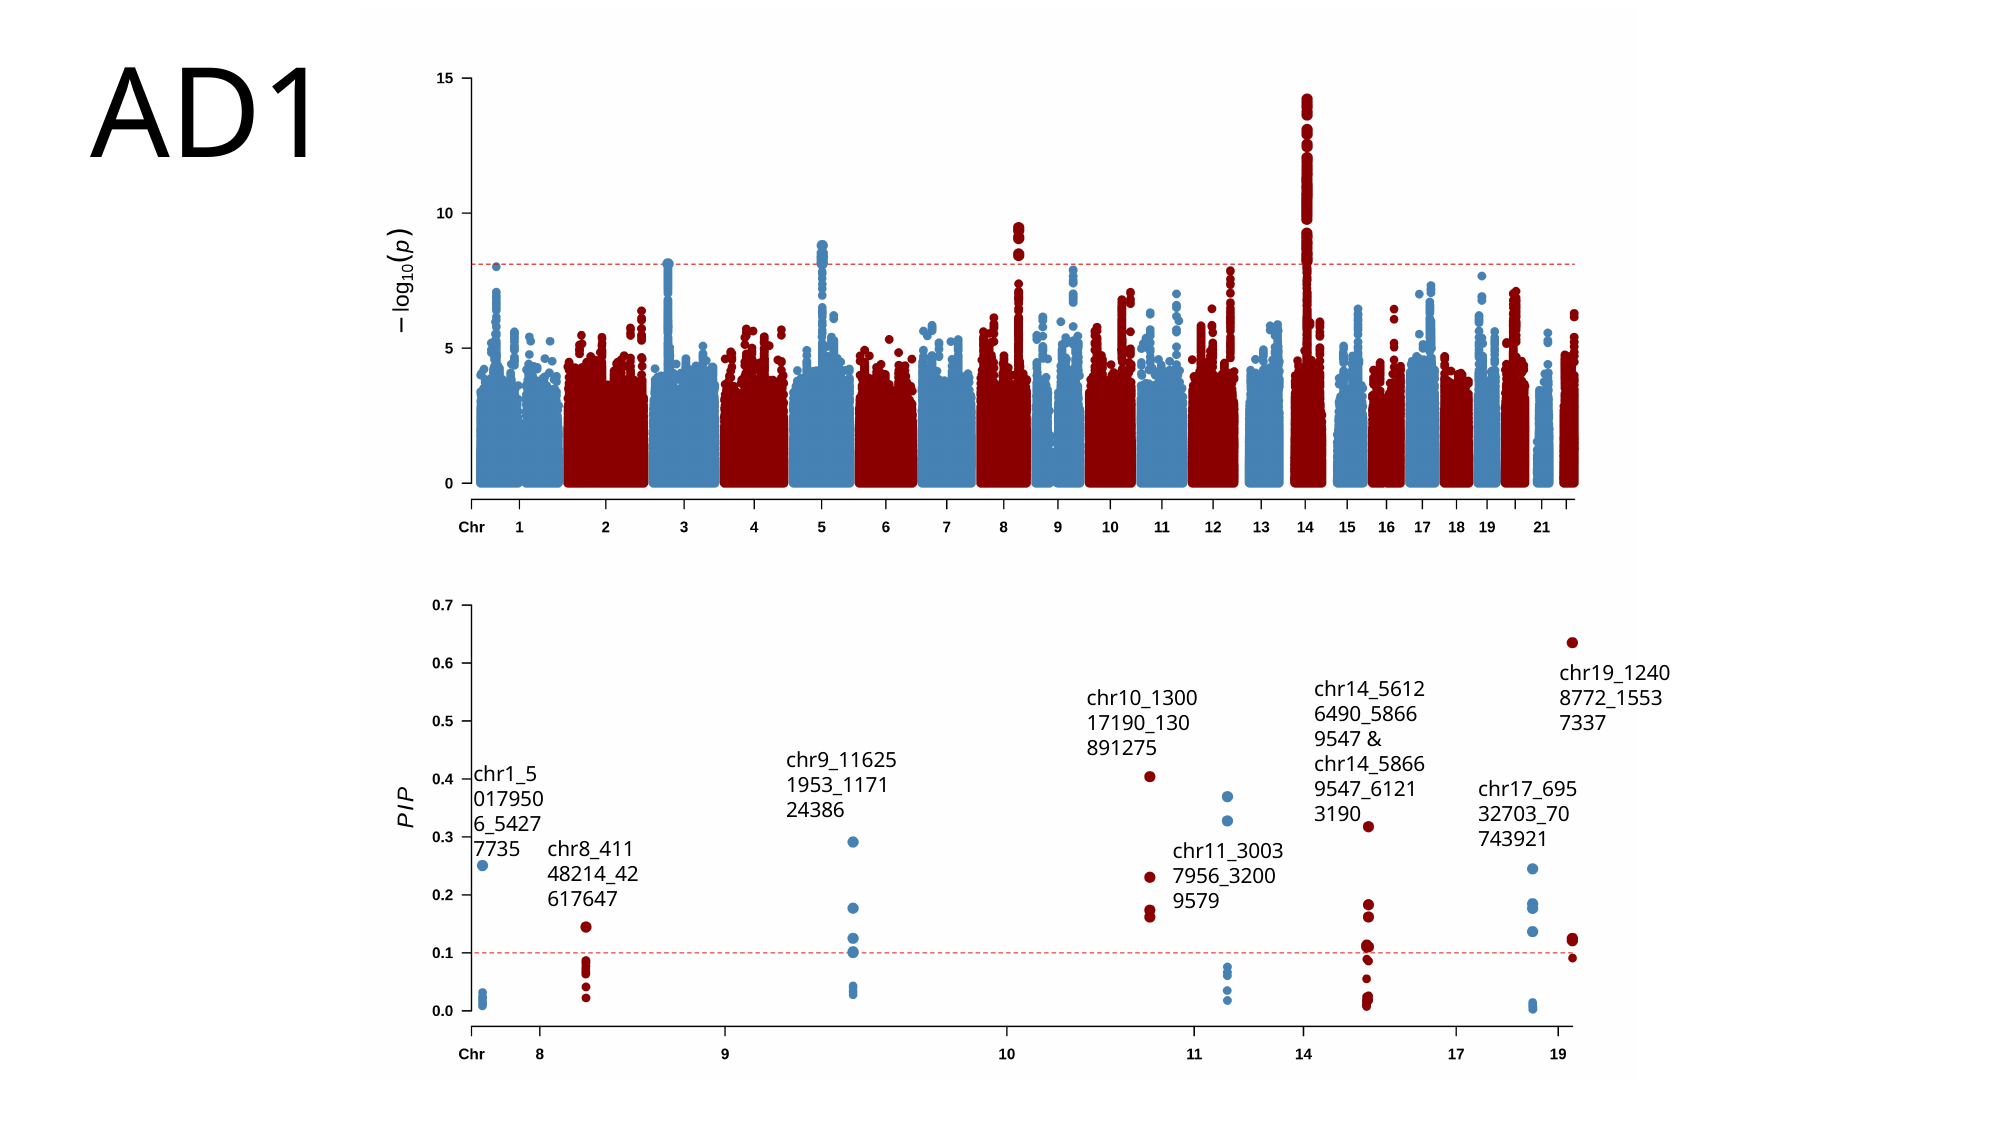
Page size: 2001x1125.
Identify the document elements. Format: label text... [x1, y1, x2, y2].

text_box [361, 533, 1687, 1082]
picture [361, 6, 1638, 533]
title AD1 [0, 0, 424, 193]
